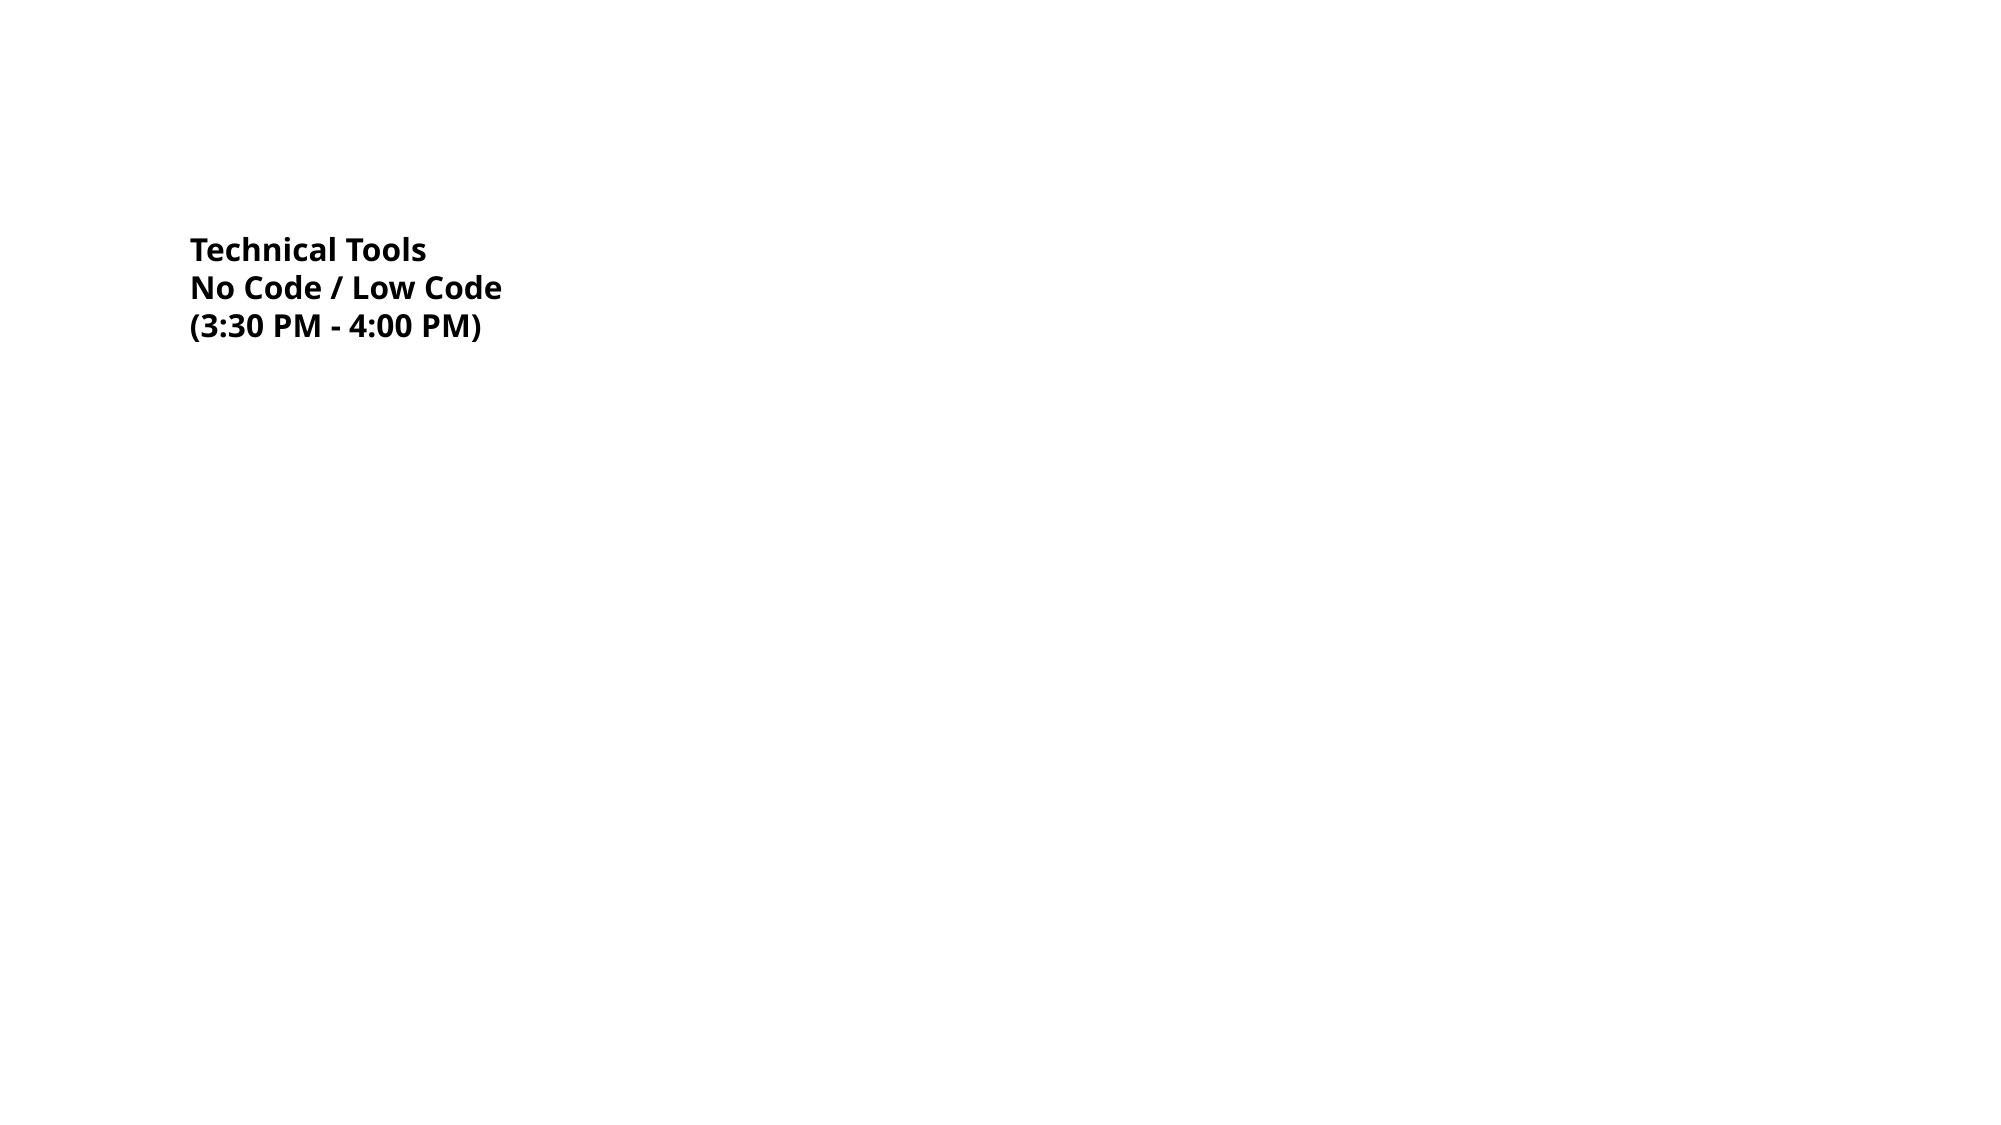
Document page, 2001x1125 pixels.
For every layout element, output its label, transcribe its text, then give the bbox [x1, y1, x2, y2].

title Technical Tools No Code / Low Code (3:30 PM - 4:00 PM) [174, 222, 1768, 394]
